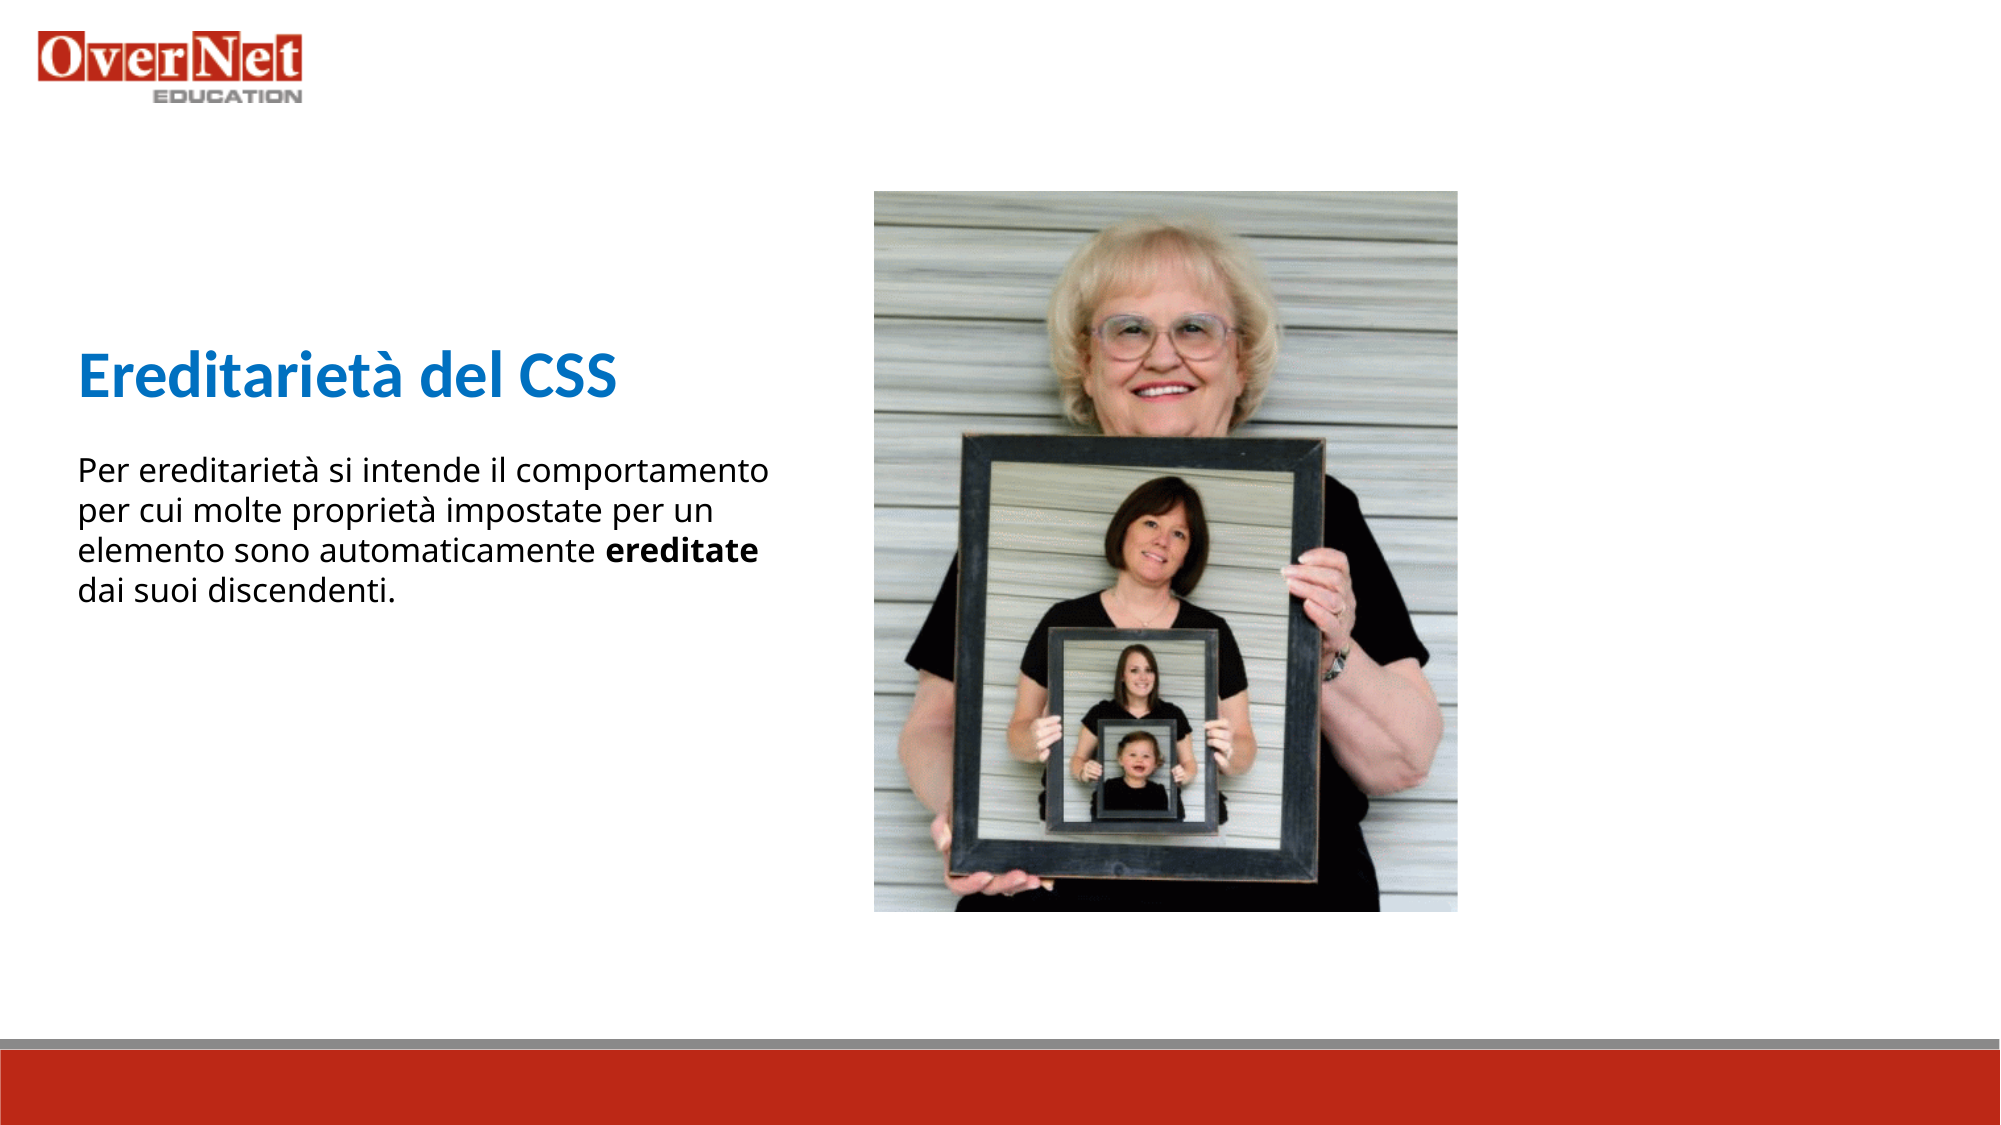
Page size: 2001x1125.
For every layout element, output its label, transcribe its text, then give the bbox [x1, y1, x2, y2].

text_box Ereditarietà del CSS [63, 231, 808, 419]
picture [35, 31, 304, 103]
text_box Per ereditarietà si intende il comportamento per cui molte proprietà impostate per un elemento sono automaticamente ereditate dai suoi discendenti. [62, 442, 808, 962]
picture [830, 190, 1459, 913]
